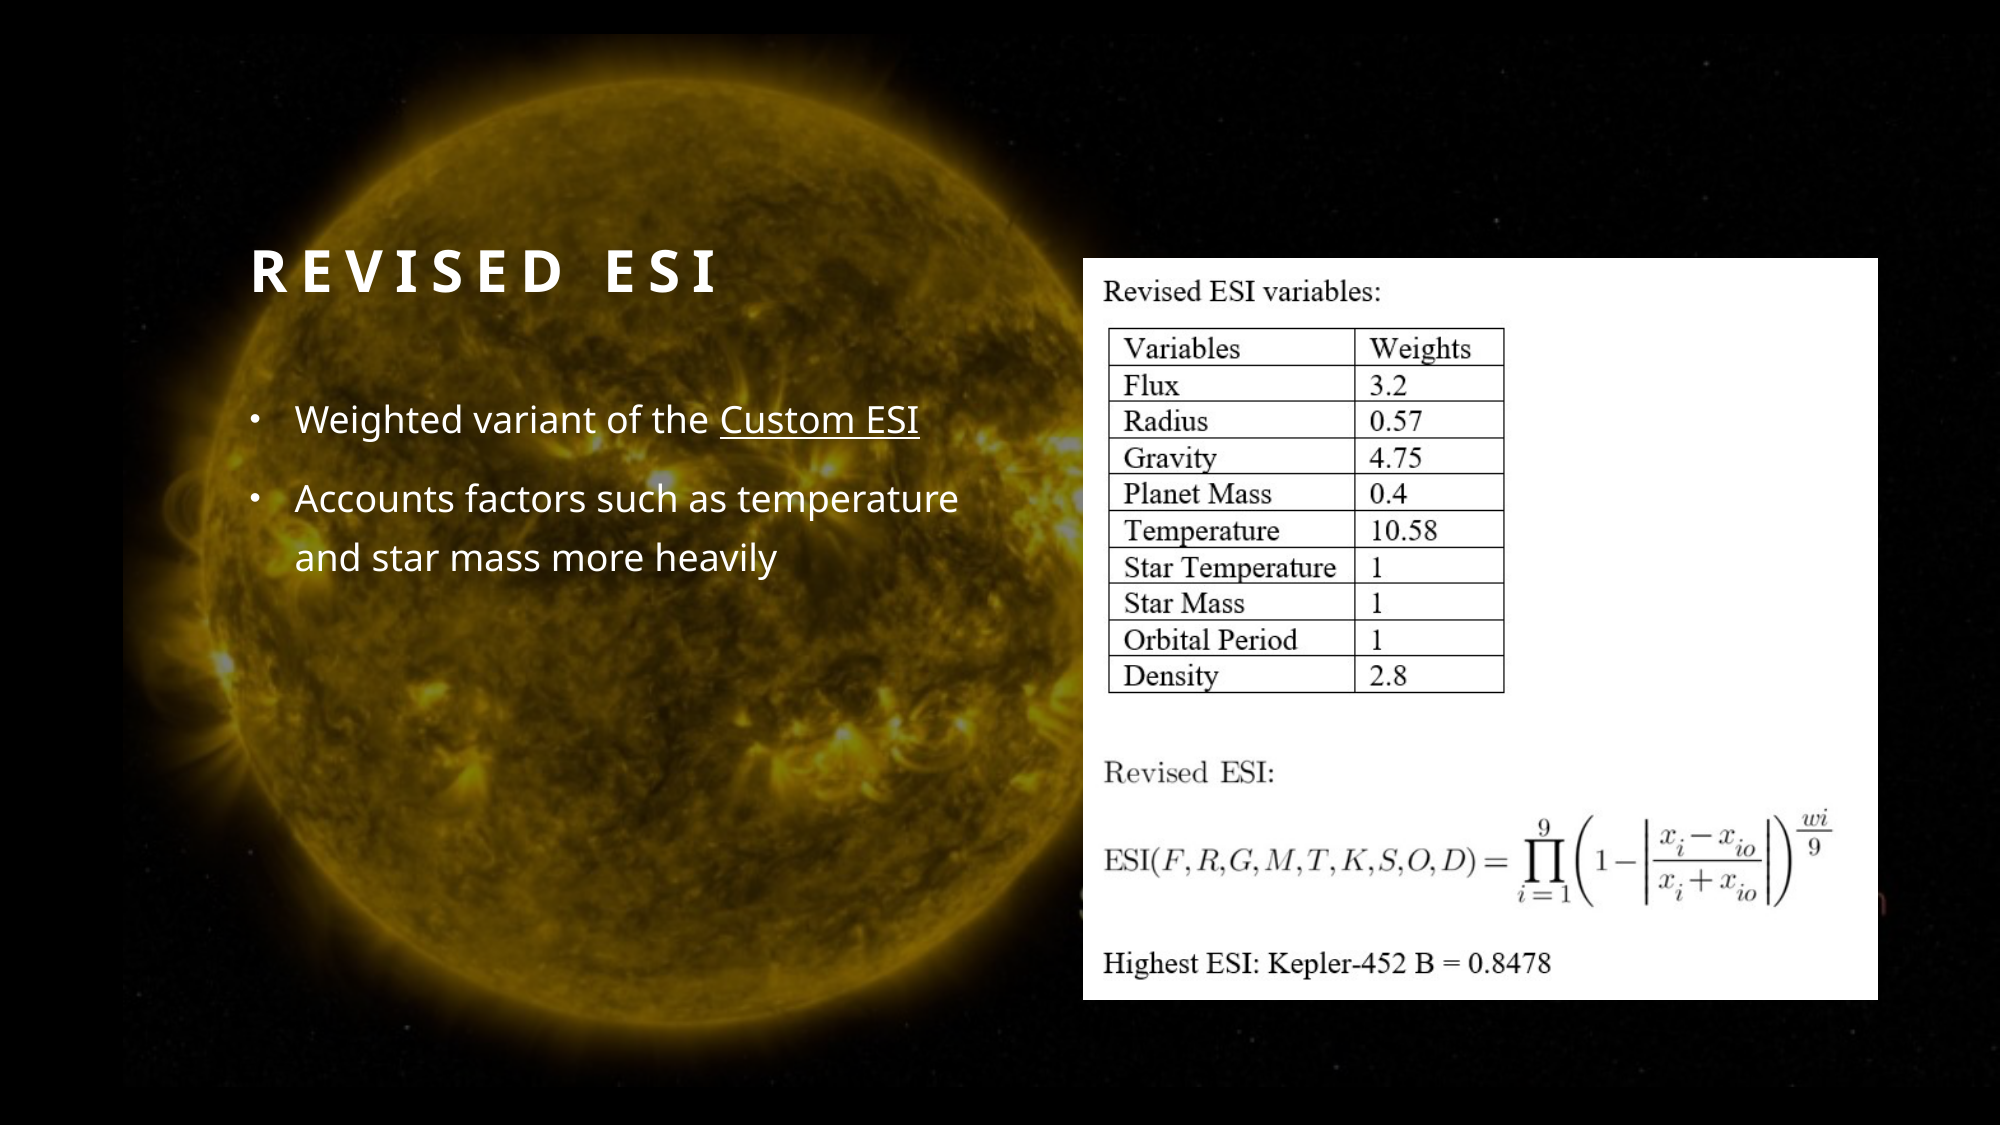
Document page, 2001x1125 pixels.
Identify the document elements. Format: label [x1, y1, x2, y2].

picture [123, 34, 2000, 1087]
